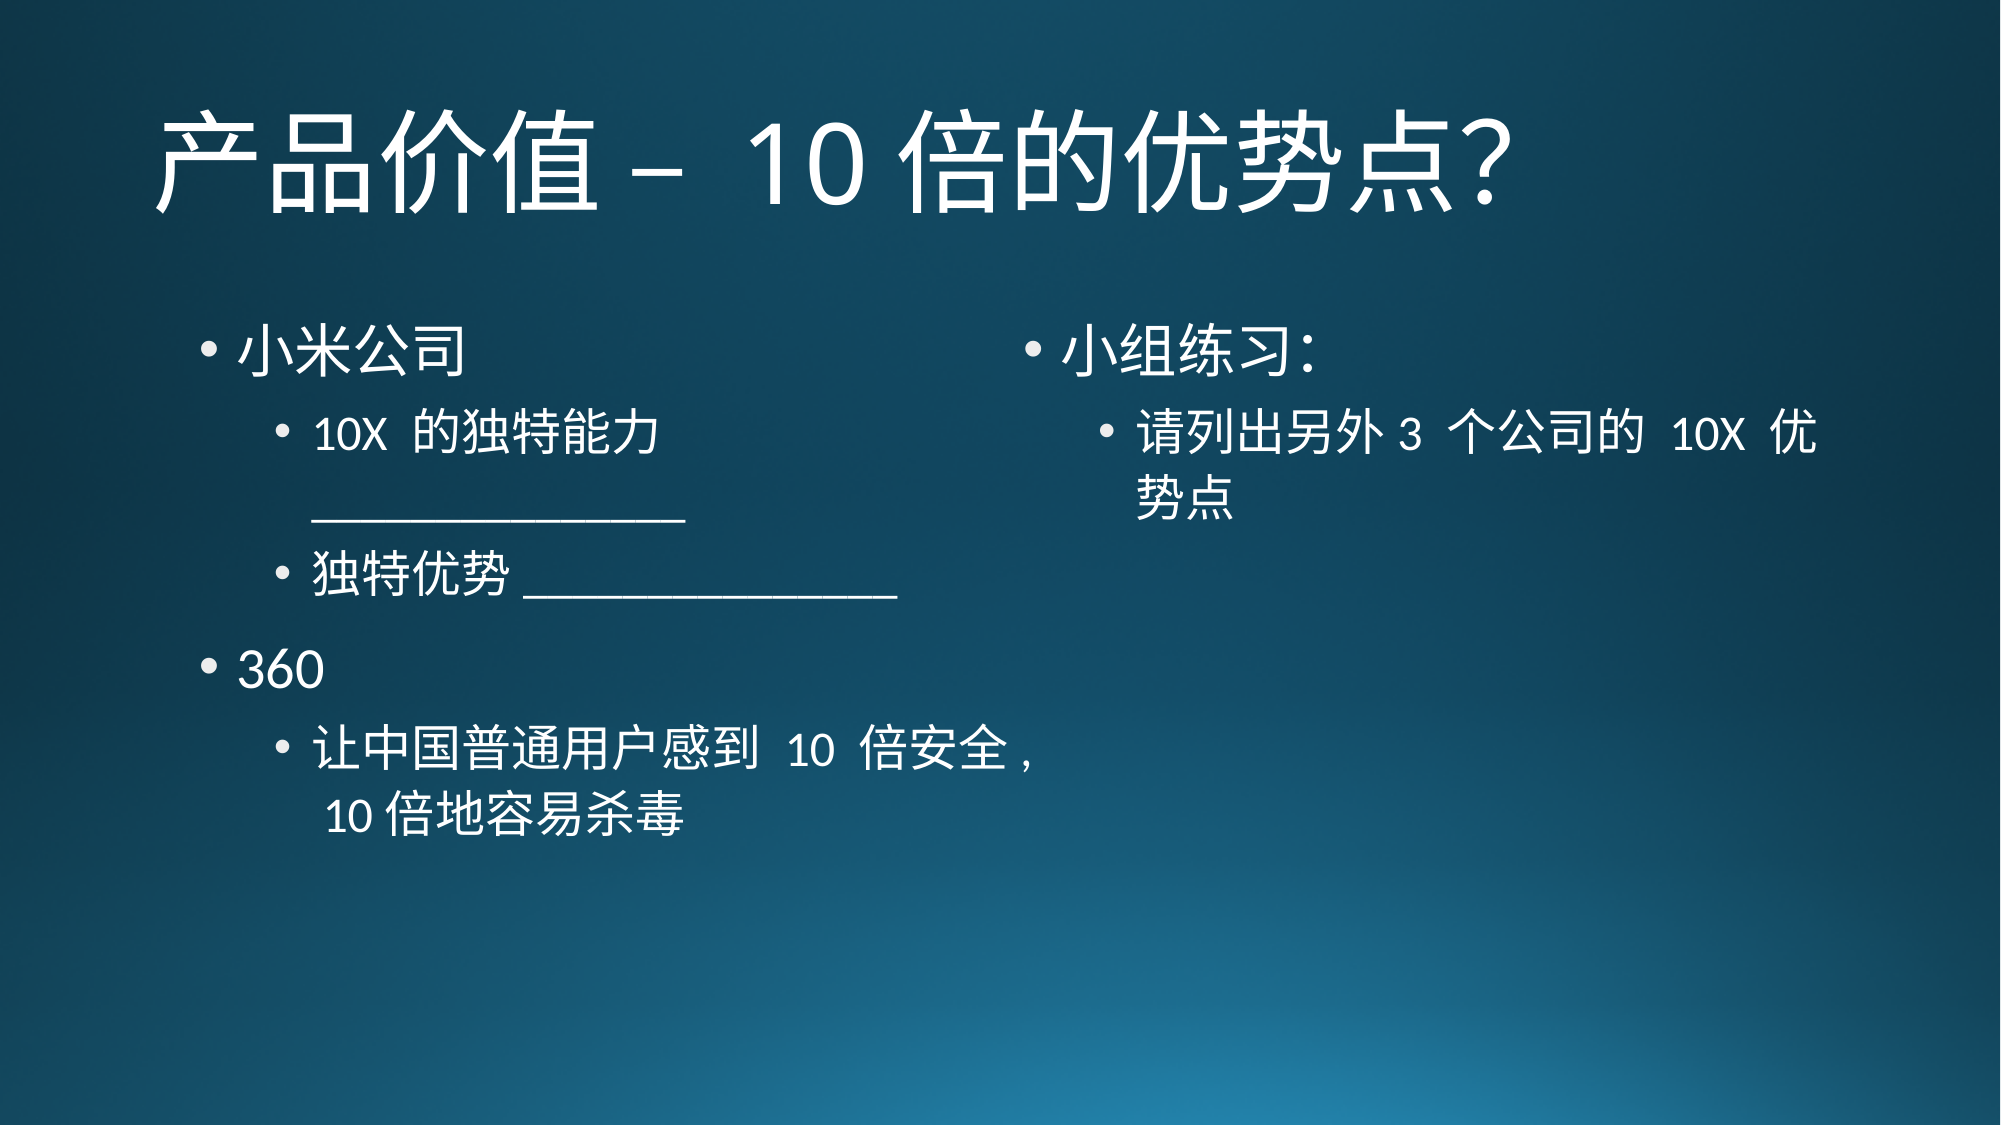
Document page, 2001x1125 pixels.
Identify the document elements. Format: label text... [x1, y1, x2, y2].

title 产品价值 – 10倍的优势点？ [137, 59, 1863, 278]
list 小米公司 10X 的独特能力 _______________ 独特优势_______________ 360 让中国普通用户感到 10 倍安全, 10倍地容易杀毒 小组练习： 请列出另外3 个公司的 10X 优势点 [183, 299, 1863, 1014]
picture [0, 0, 2001, 1125]
